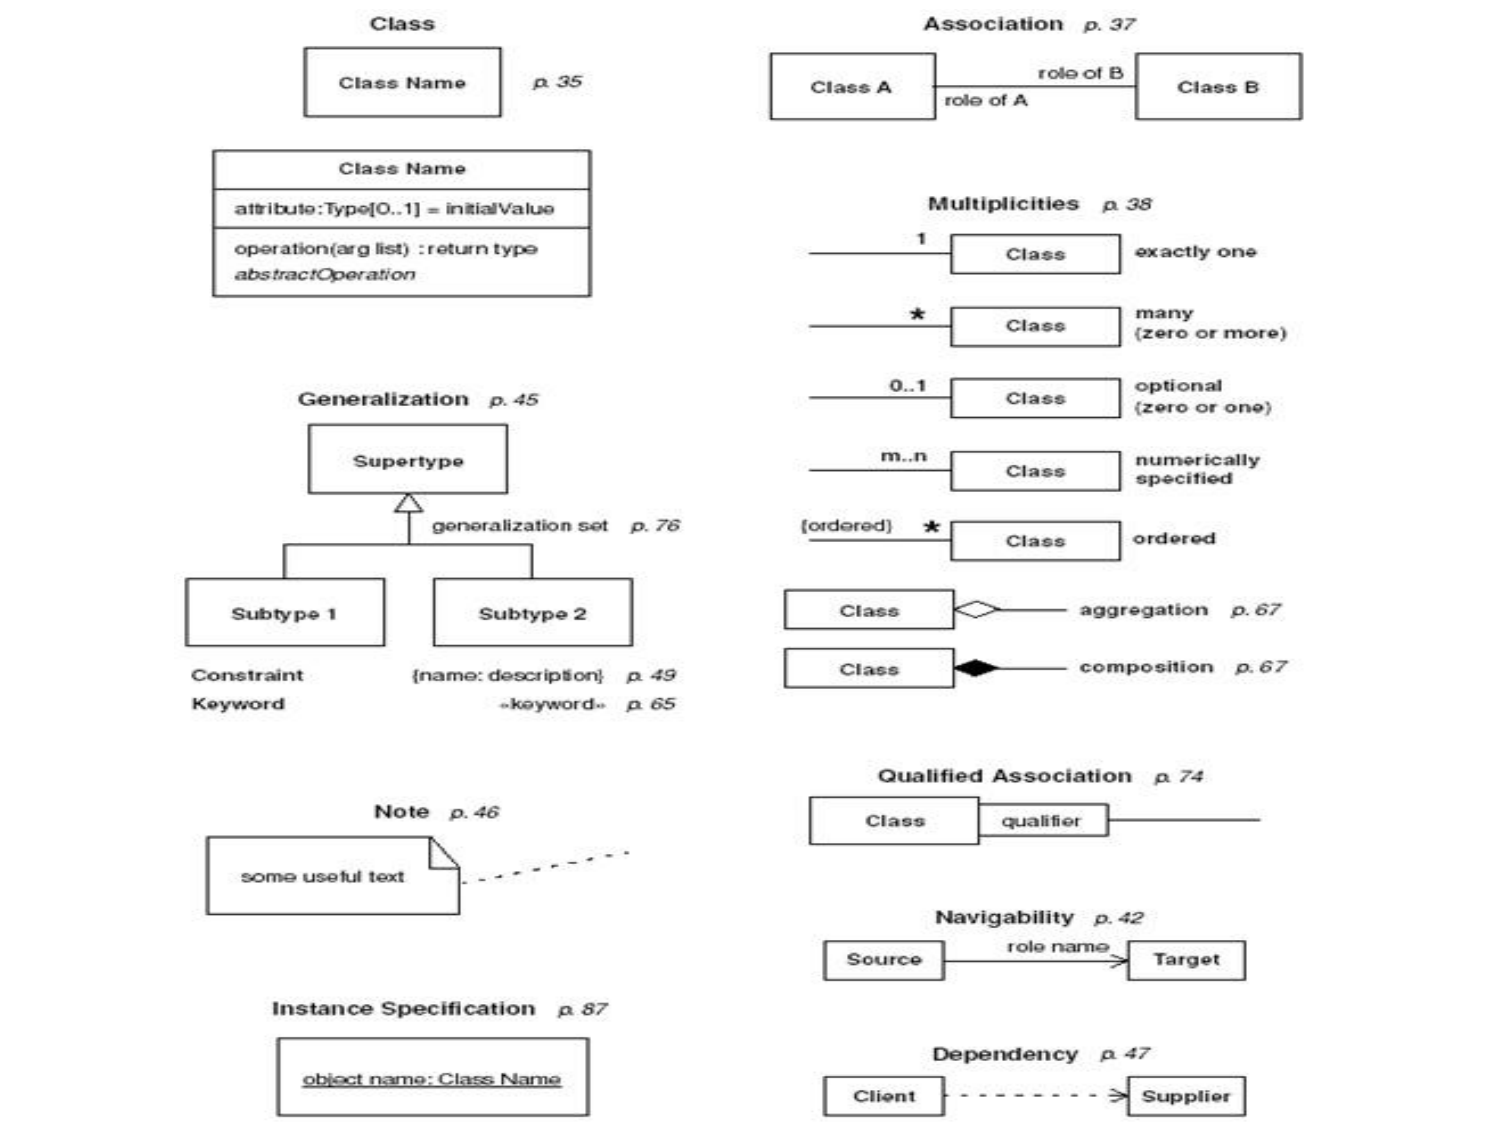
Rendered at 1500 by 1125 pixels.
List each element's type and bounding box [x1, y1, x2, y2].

picture [174, 9, 1313, 1125]
